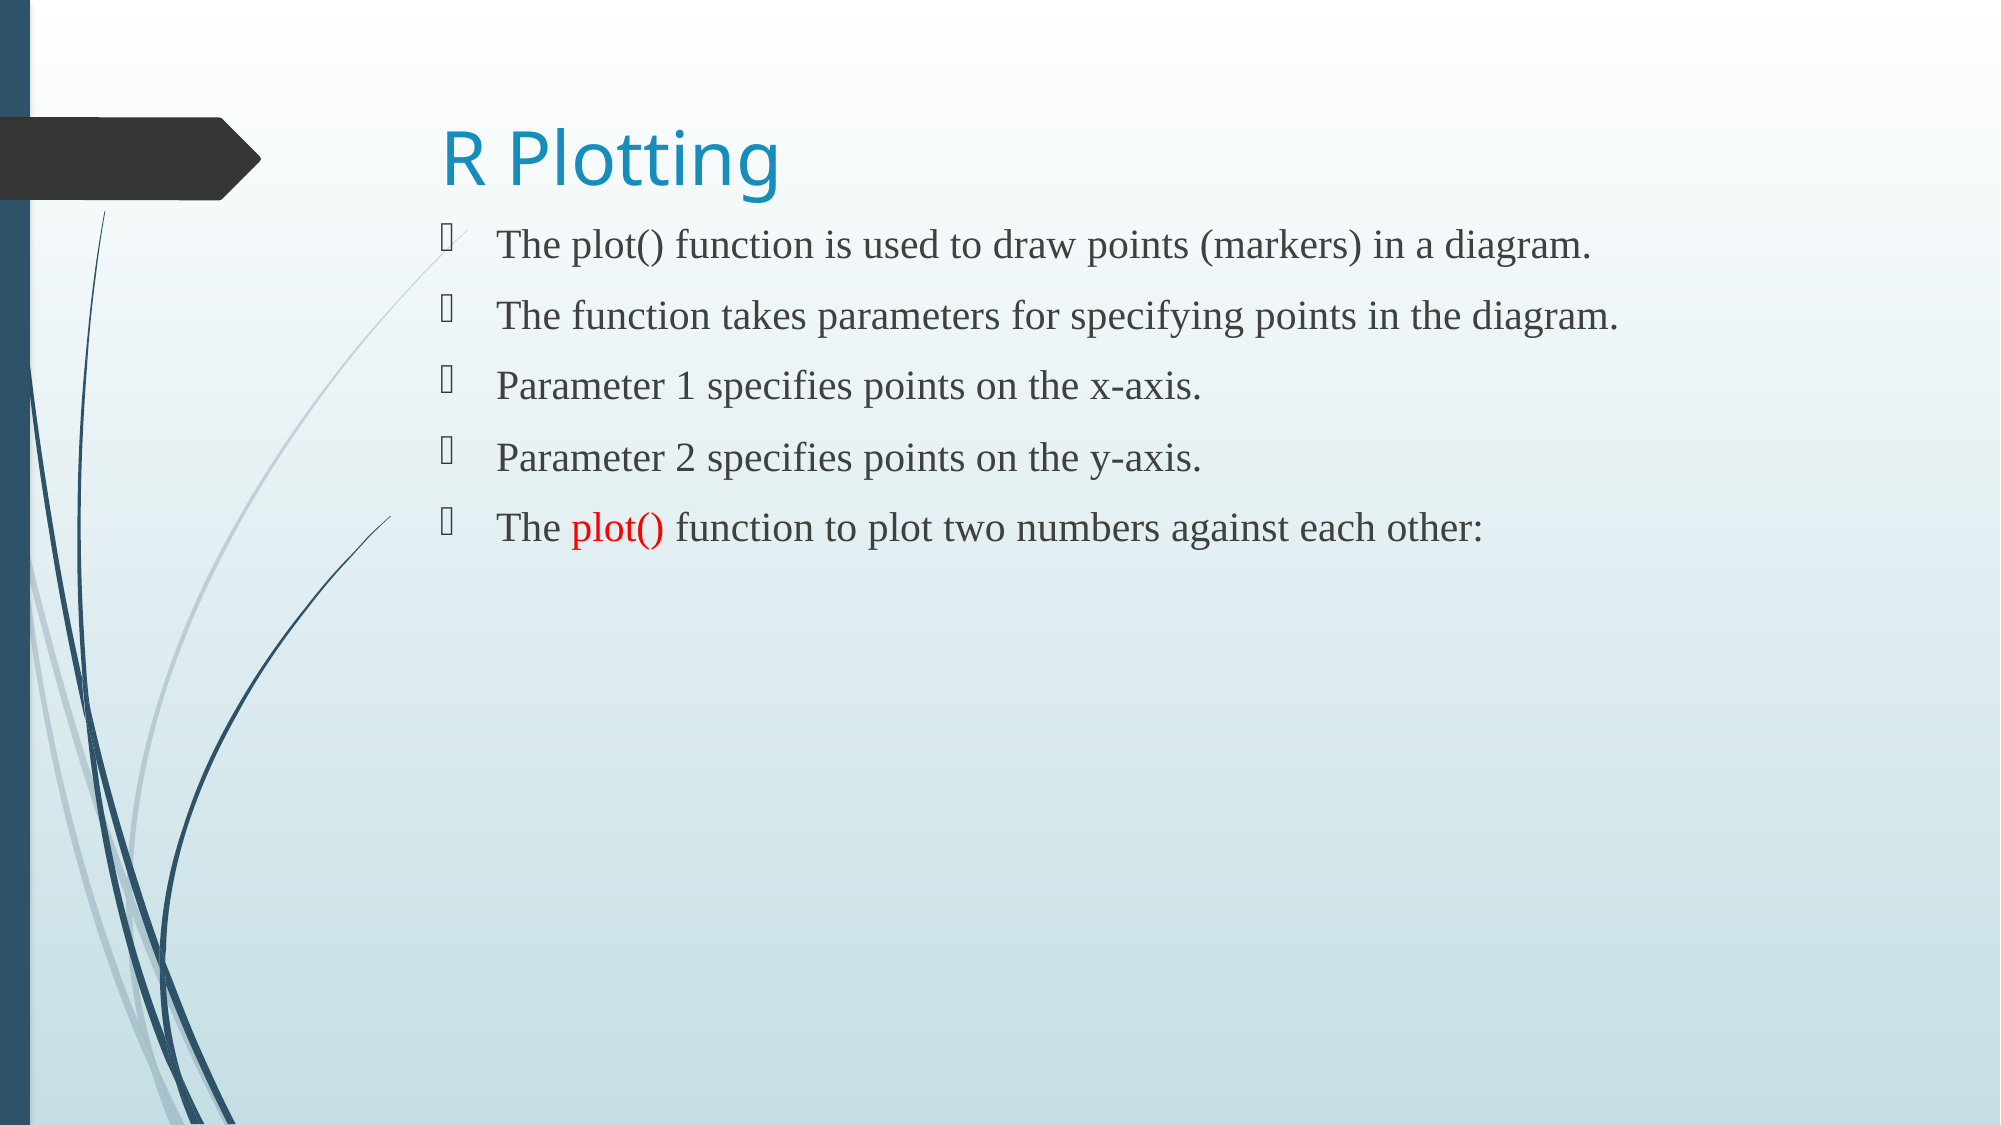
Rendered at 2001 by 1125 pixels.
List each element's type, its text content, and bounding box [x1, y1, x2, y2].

title R Plotting [425, 102, 1888, 208]
list The plot() function is used to draw points (markers) in a diagram. The function takes parameters for specifying points in the diagram. Parameter 1 specifies points on the x-axis. Parameter 2 specifies points on the y-axis. The plot() function to plot two numbers against each other: [424, 208, 1888, 970]
